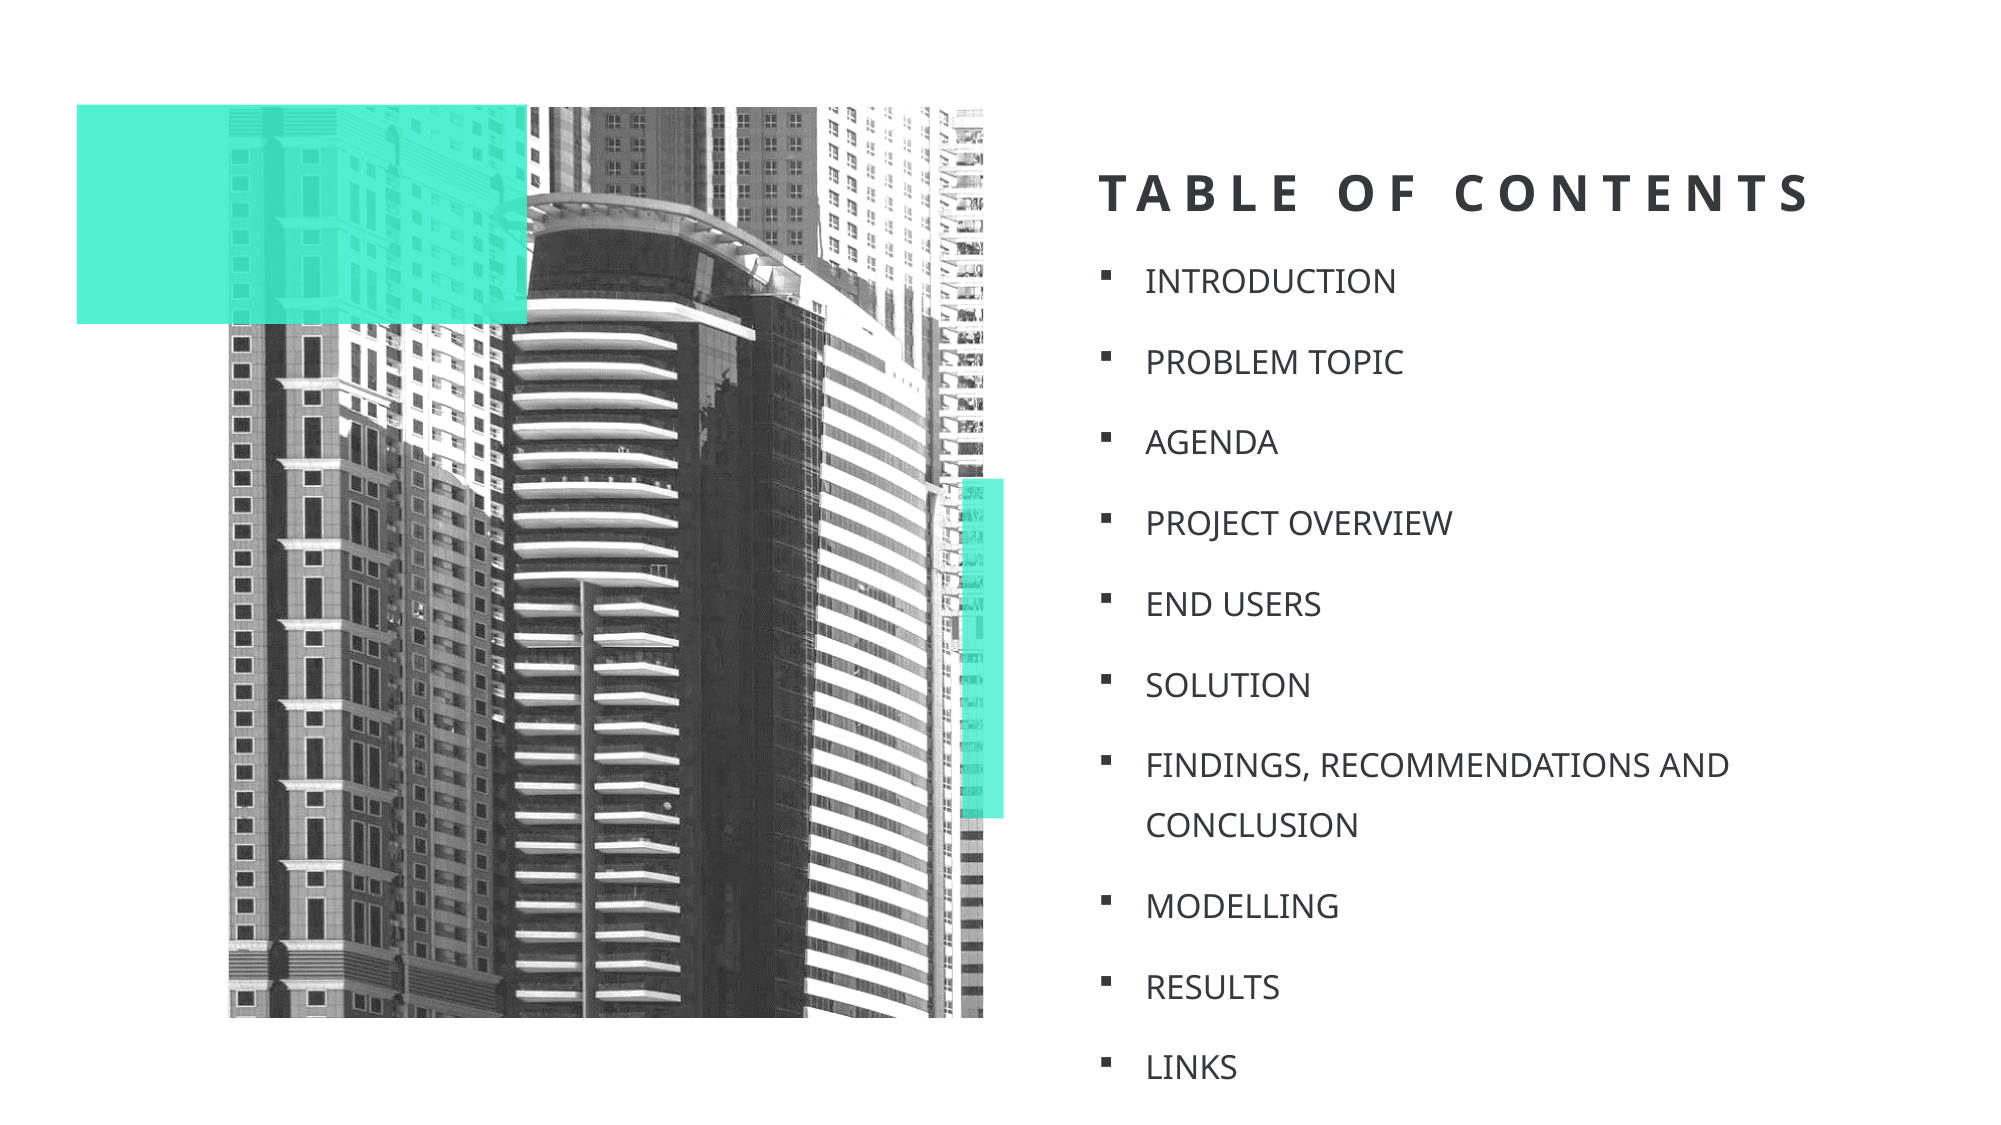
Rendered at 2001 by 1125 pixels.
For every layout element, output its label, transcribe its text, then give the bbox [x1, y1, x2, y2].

list INTRODUCTION Problem Topic Agenda Project overview End Users Solution Findings, Recommendations and conclusion Modelling Results Links [1098, 240, 1892, 1093]
text_box [76, 104, 527, 324]
text_box [984, 478, 1004, 819]
picture [228, 107, 984, 1018]
title Table of Contents [1098, 107, 1892, 223]
